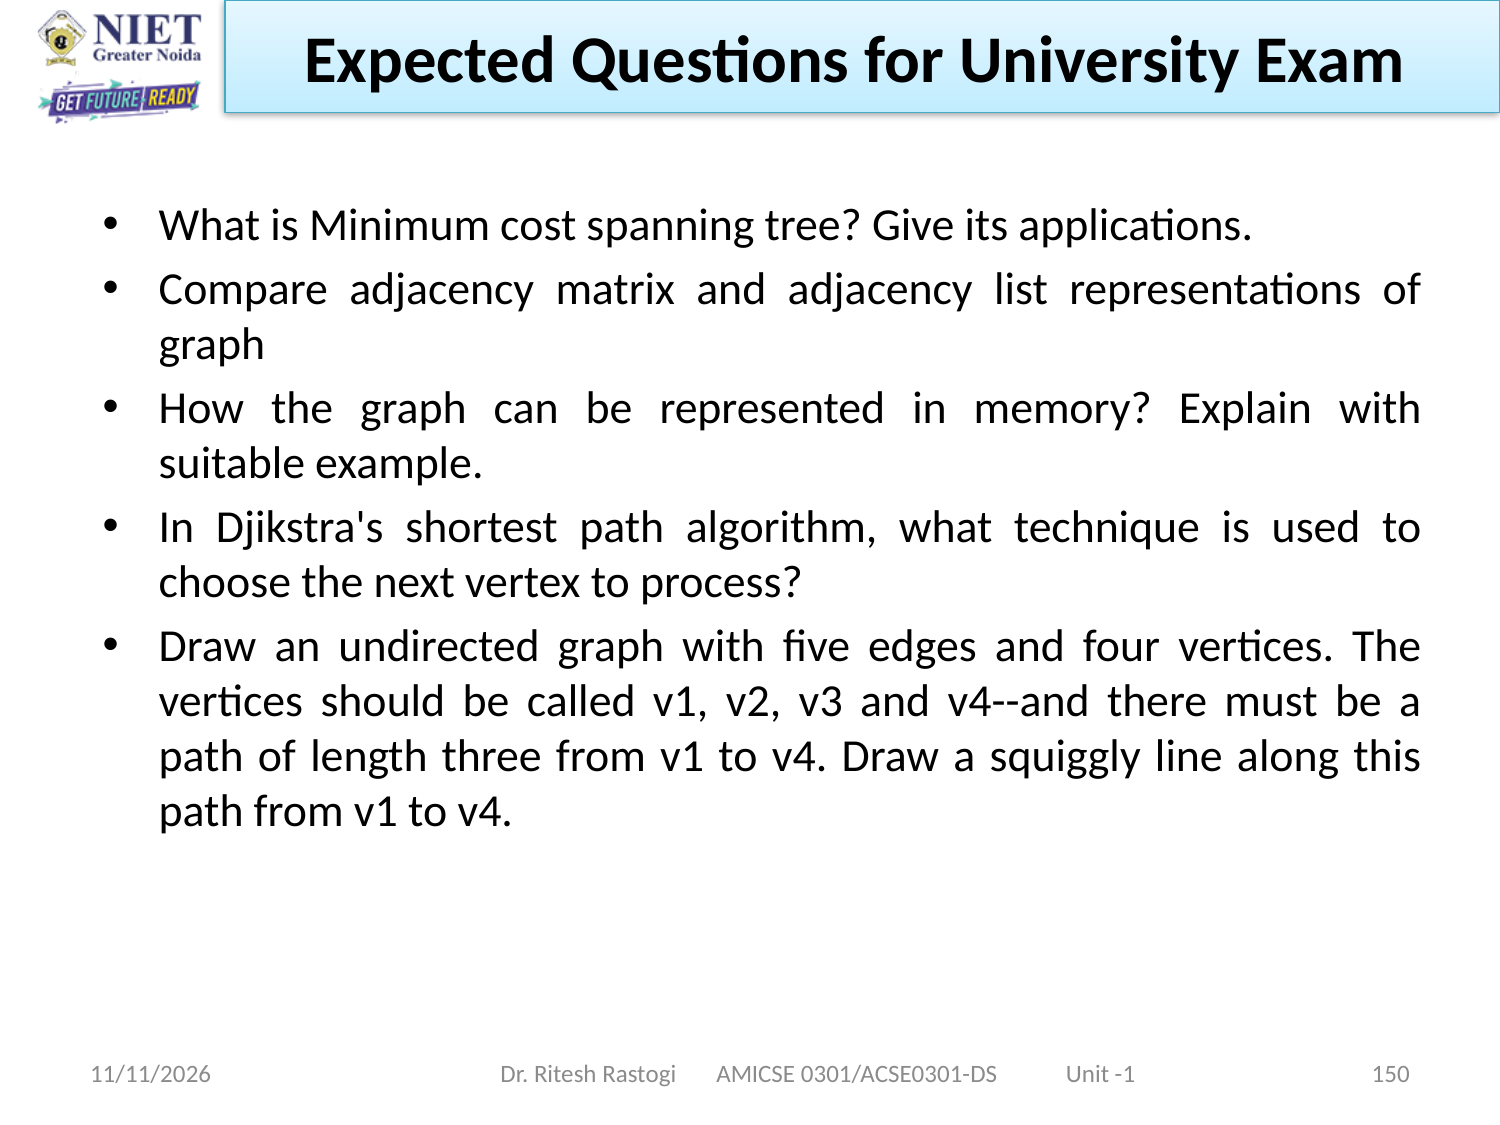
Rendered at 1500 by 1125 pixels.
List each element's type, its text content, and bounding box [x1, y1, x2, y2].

list What is Minimum cost spanning tree? Give its applications. Compare adjacency matrix and adjacency list representations of graph How the graph can be represented in memory? Explain with suitable example. In Djikstra's shortest path algorithm, what technique is used to choose the next vertex to process? Draw an undirected graph with five edges and four vertices. The vertices should be called v1, v2, v3 and v4--and there must be a path of length three from v1 to v4. Draw a squiggly line along this path from v1 to v4. [87, 187, 1438, 930]
slide_number 150 [1074, 1042, 1425, 1103]
picture [0, 0, 238, 135]
footer Dr. Ritesh Rastogi AMICSE 0301/ACSE0301-DS Unit -1 [362, 1042, 1074, 1103]
slide_number 15-Jan-23 [75, 1042, 362, 1103]
text_box Expected Questions for University Exam [238, 0, 1500, 113]
